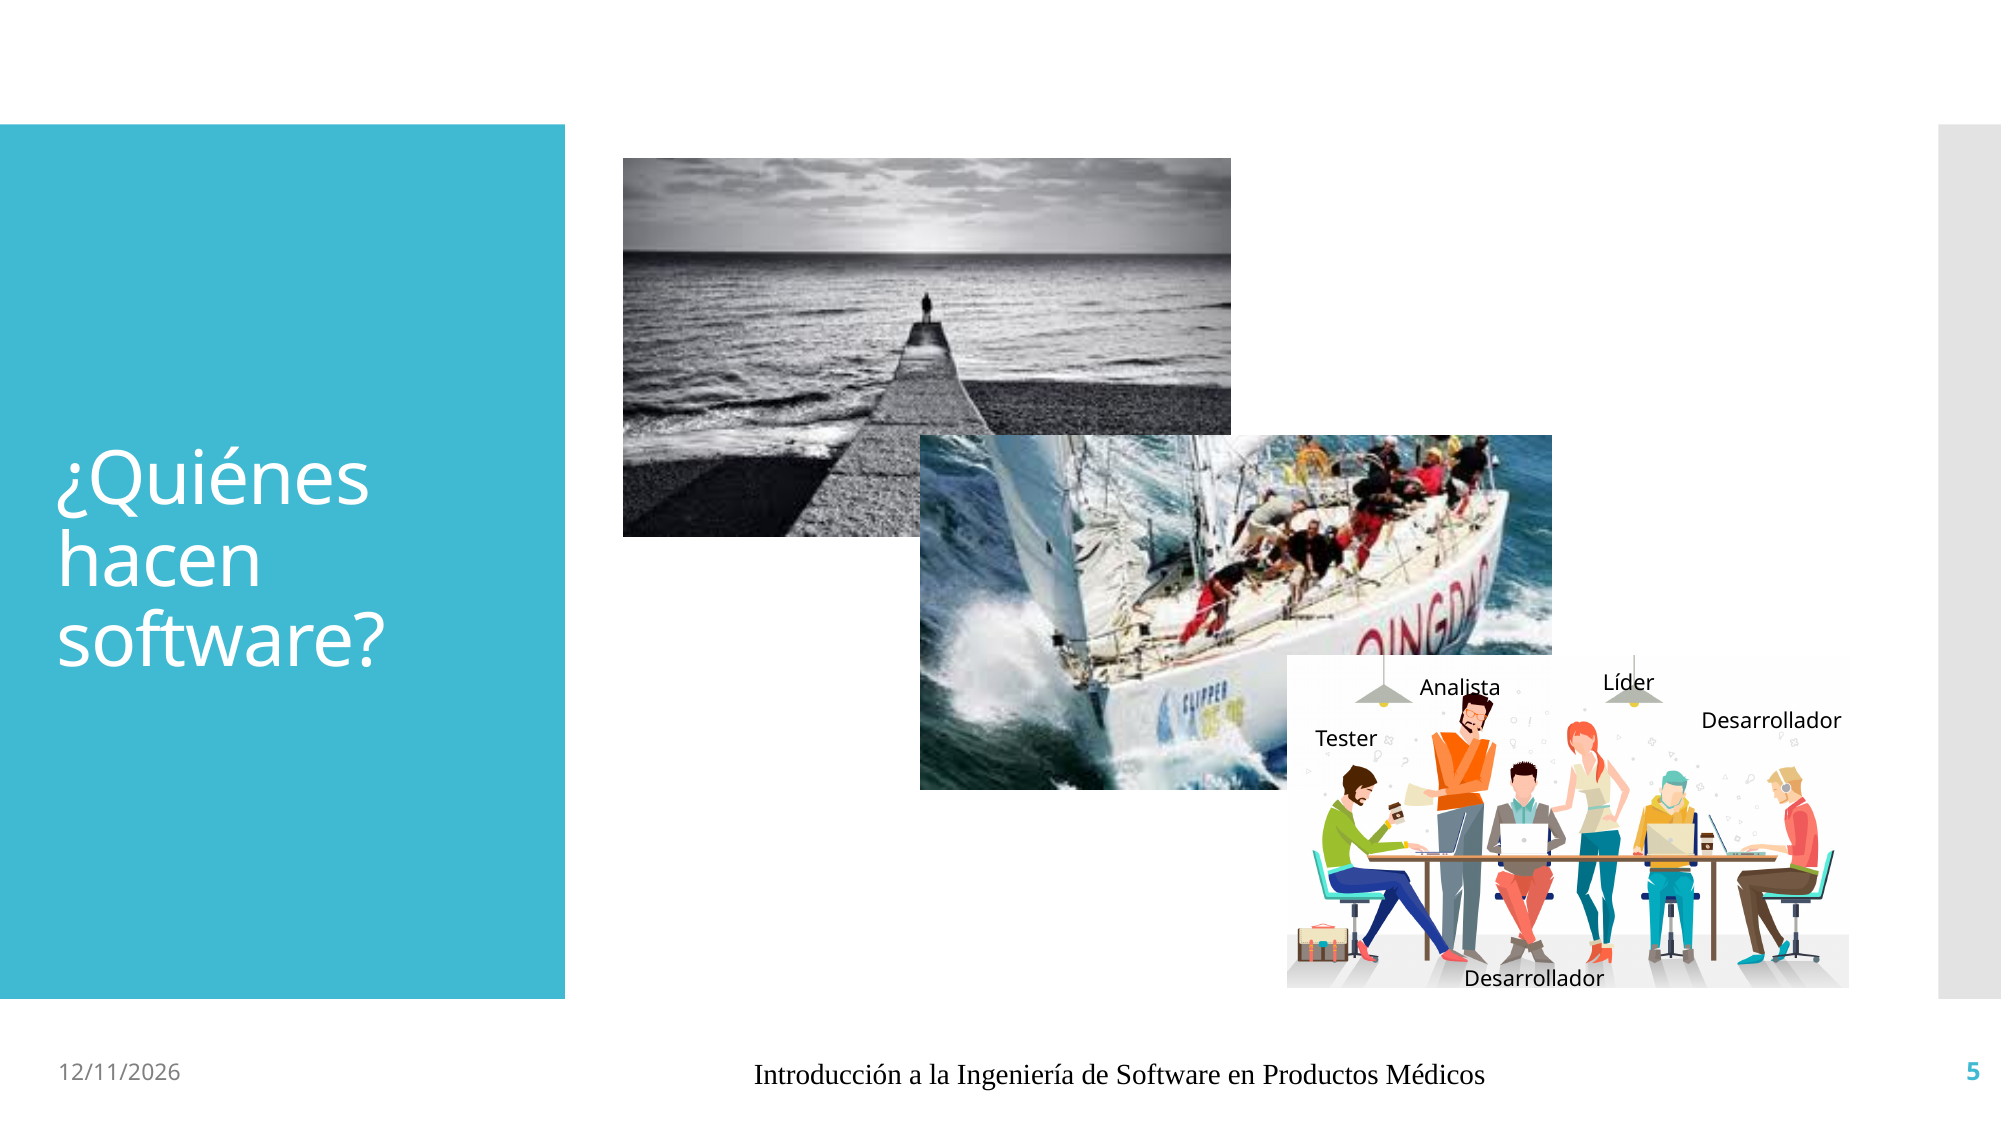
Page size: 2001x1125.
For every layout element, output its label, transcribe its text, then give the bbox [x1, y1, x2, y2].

slide_number 5 [1744, 1042, 1996, 1103]
picture [623, 158, 1552, 790]
title ¿Quiénes hacen software? [41, 184, 525, 940]
footer Introducción a la Ingeniería de Software en Productos Médicos [634, 1042, 1605, 1103]
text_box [1286, 655, 1850, 999]
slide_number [43, 1042, 493, 1103]
